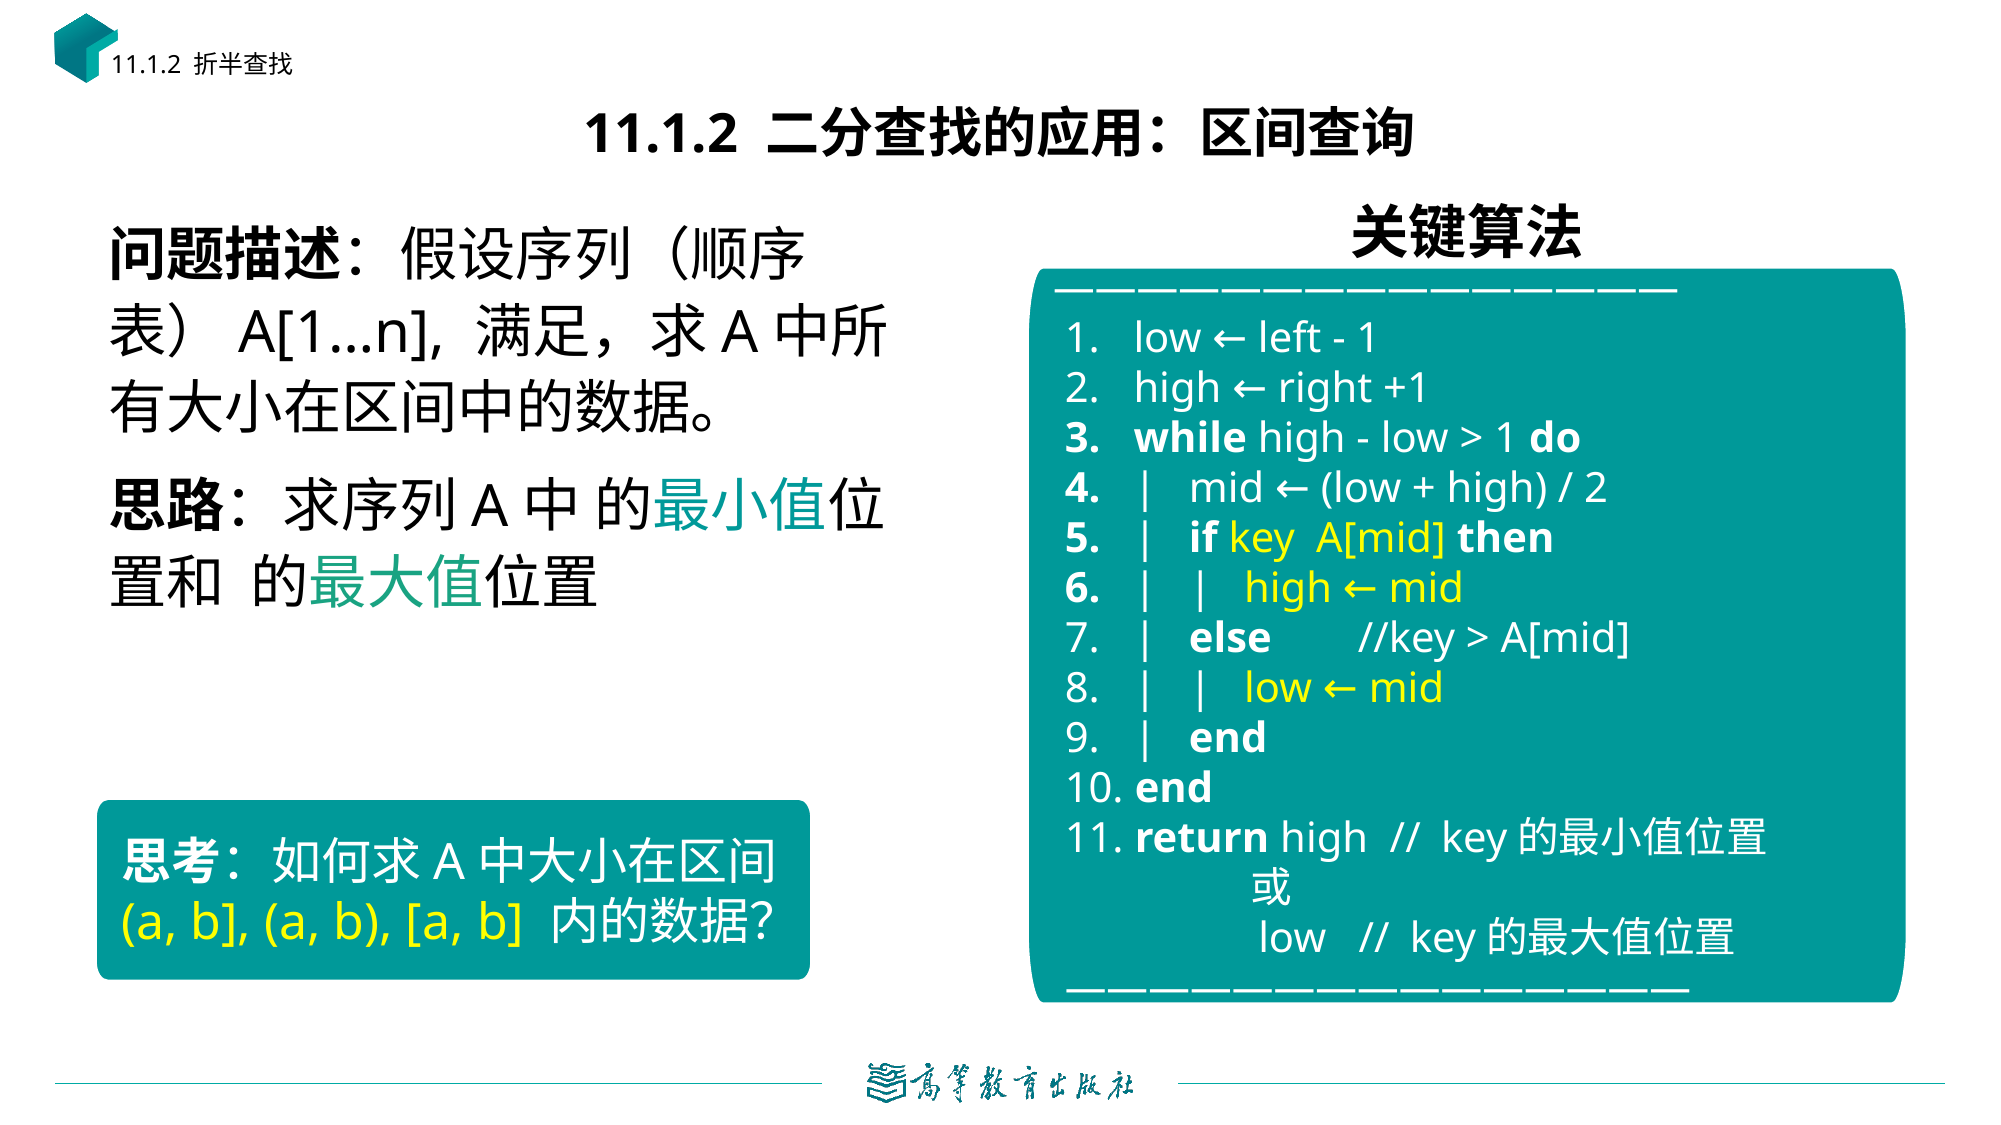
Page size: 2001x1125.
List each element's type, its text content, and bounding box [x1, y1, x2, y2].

text_box 关键算法 [1335, 187, 1599, 266]
title 11.1.2 二分查找的应用：区间查询 [137, 92, 1863, 178]
text_box 思考：如何求A中大小在区间 (a, b], (a, b), [a, b] 内的数据？ [94, 797, 813, 982]
picture [867, 1063, 1133, 1103]
subtitle 11.1.2 折半查找 [95, 44, 894, 99]
